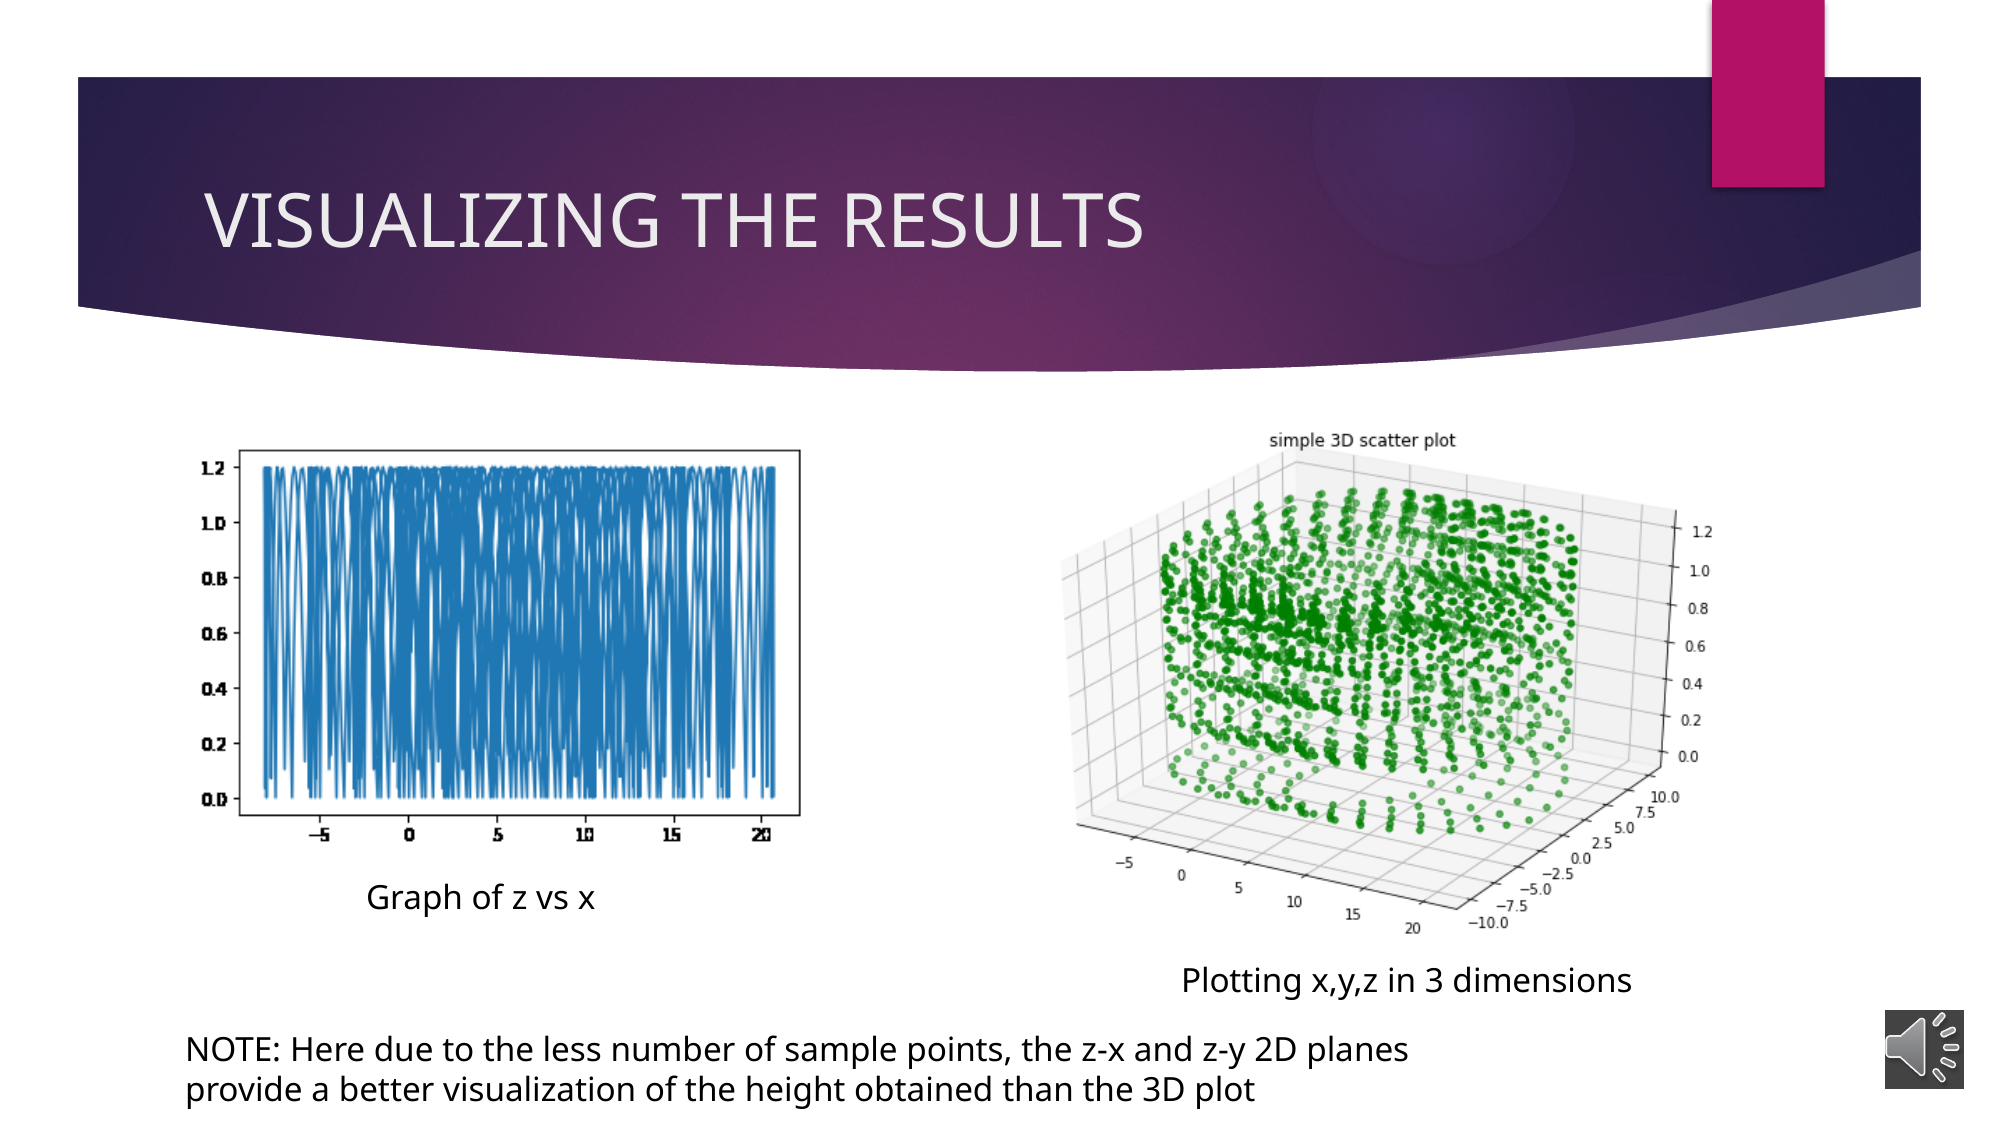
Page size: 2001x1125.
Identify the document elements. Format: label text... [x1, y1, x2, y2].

text_box Graph of z vs x [351, 869, 649, 924]
title VISUALIZING THE RESULTS [189, 159, 1627, 276]
picture [189, 440, 811, 855]
picture [964, 402, 1762, 952]
text_box Plotting x,y,z in 3 dimensions [1166, 951, 1775, 1007]
picture [1884, 1009, 1965, 1090]
text_box NOTE: Here due to the less number of sample points, the z-x and z-y 2D planes provide a better visualization of the height obtained than the 3D plot [170, 1020, 1507, 1116]
